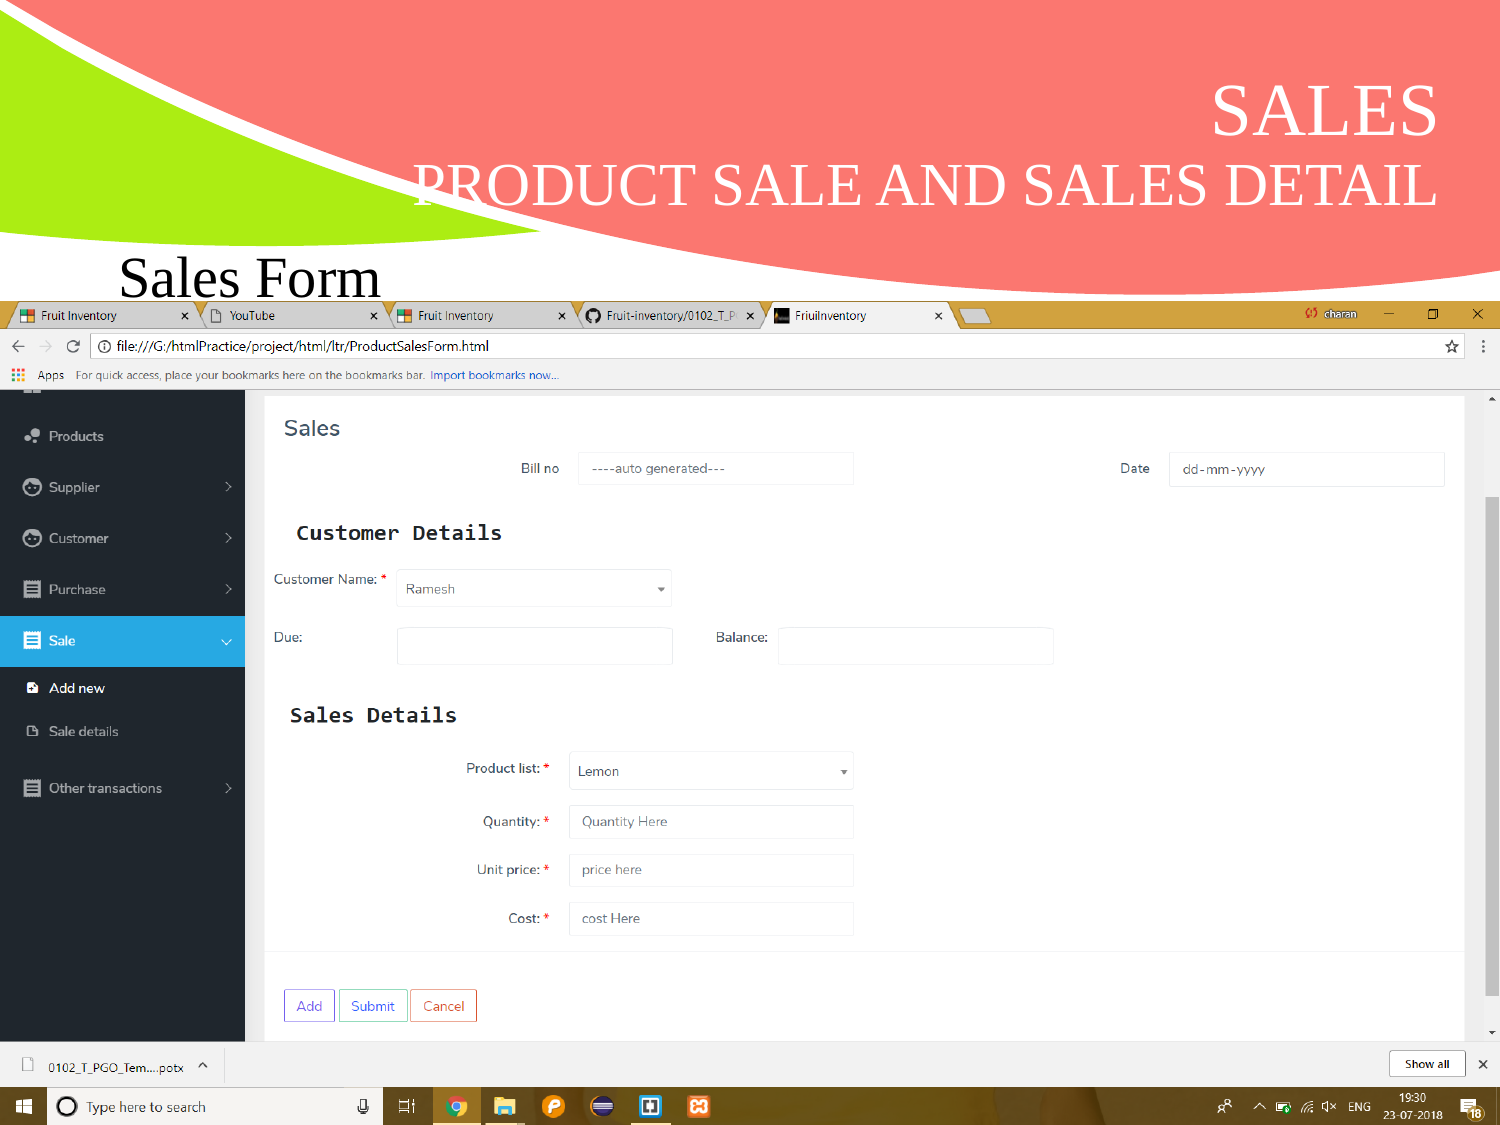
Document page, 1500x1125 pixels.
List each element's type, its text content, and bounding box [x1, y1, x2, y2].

subtitle Product SALE AND SALES DETAIL [375, 145, 1500, 245]
title Sales [103, 2, 1500, 220]
list Sales Form [103, 239, 1397, 301]
picture [0, 301, 1500, 1125]
